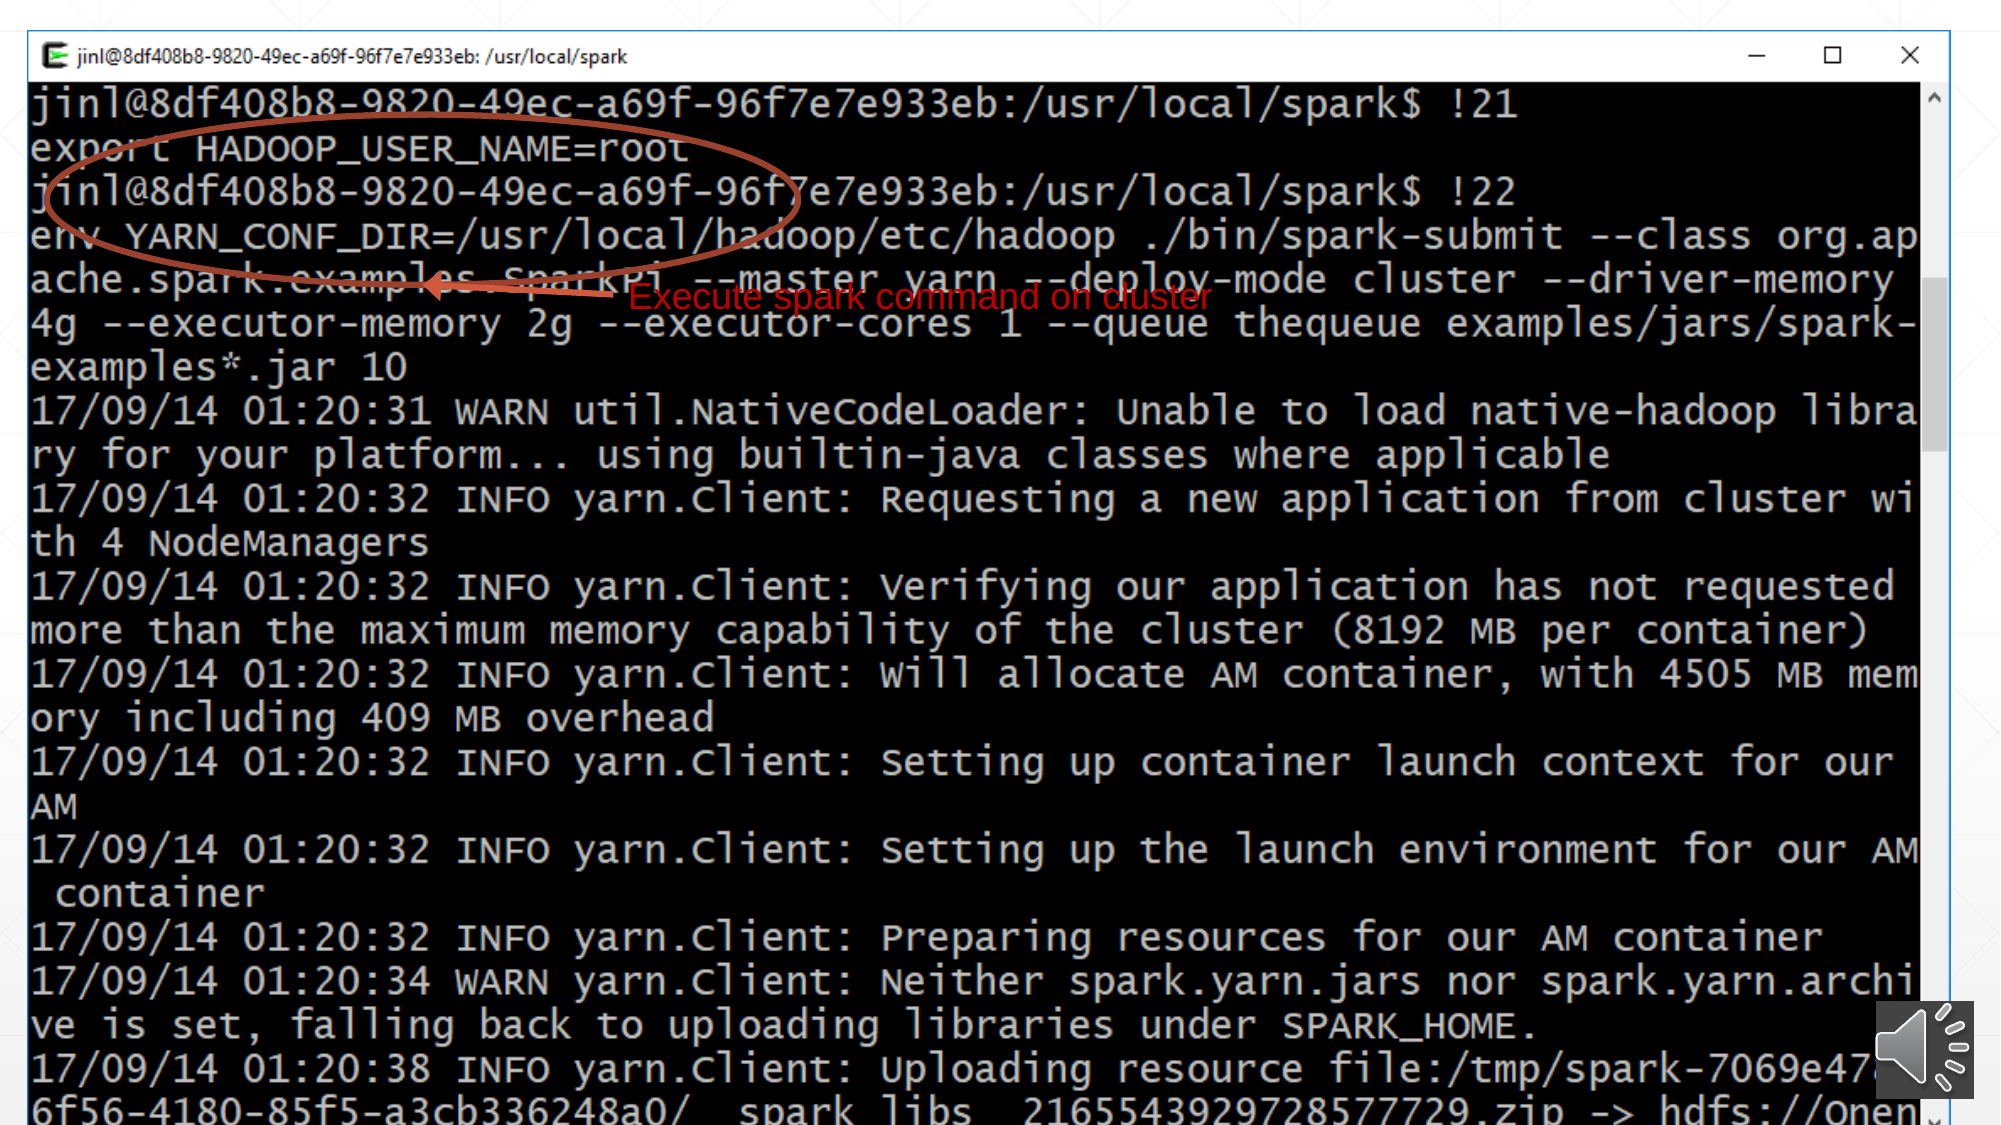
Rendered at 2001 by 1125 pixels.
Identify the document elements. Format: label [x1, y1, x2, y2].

text_box [46, 114, 1232, 326]
picture [27, 30, 1975, 1125]
